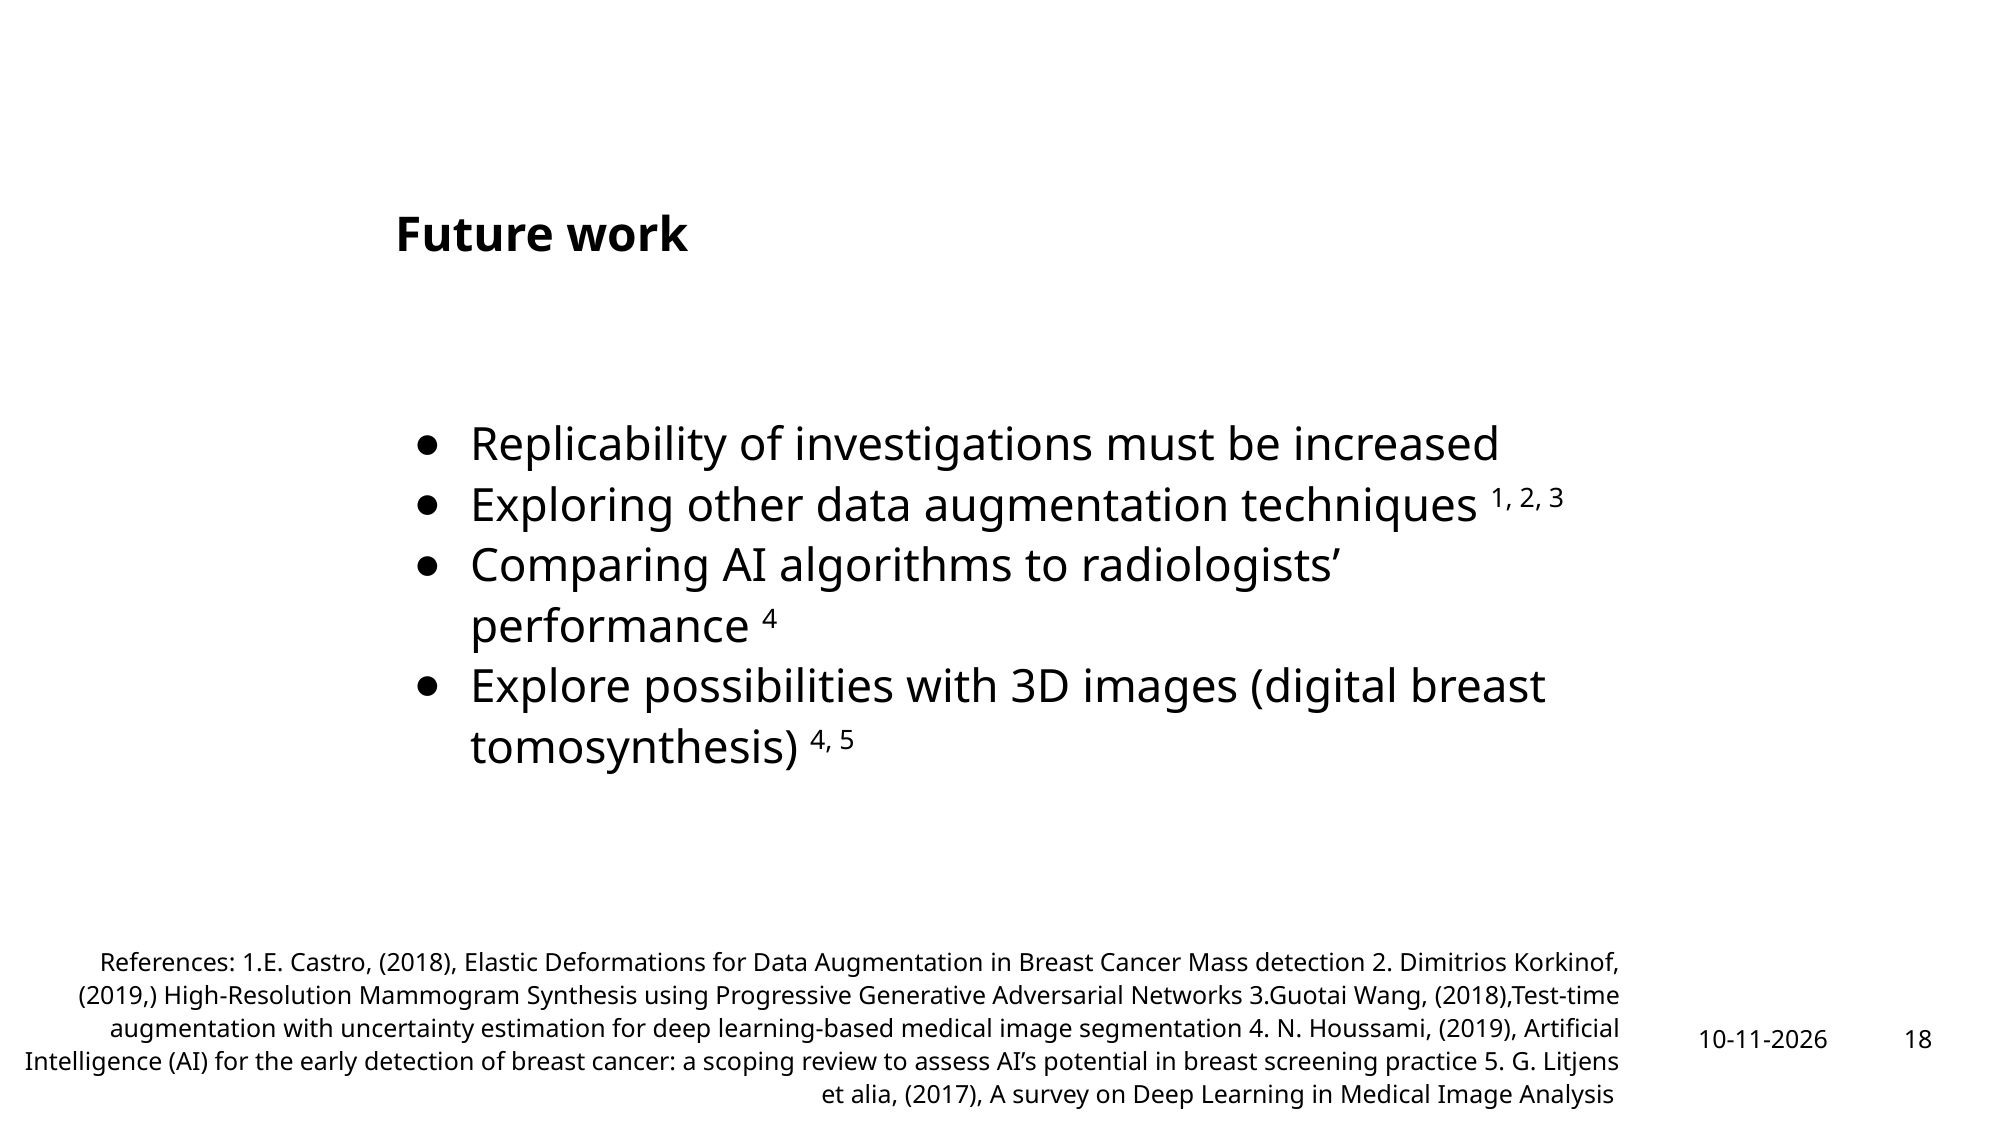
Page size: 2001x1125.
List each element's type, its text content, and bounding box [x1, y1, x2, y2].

slide_number 18 [1828, 1009, 1933, 1071]
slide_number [1690, 1010, 1829, 1071]
list References: 1.E. Castro, (2018), Elastic Deformations for Data Augmentation in Breast Cancer Mass detection 2. Dimitrios Korkinof, (2019,) High-Resolution Mammogram Synthesis using Progressive Generative Adversarial Networks 3.Guotai Wang, (2018),Test-time augmentation with uncertainty estimation for deep learning-based medical image segmentation 4. N. Houssami, (2019), Artificial Intelligence (AI) for the early detection of breast cancer: a scoping review to assess AI’s potential in breast screening practice 5. G. Litjens et alia, (2017), A survey on Deep Learning in Medical Image Analysis [18, 1009, 1623, 1076]
title Future work [380, 196, 1621, 401]
list Replicability of investigations must be increased Exploring other data augmentation techniques 1, 2, 3 Comparing AI algorithms to radiologists’ performance 4 Explore possibilities with 3D images (digital breast tomosynthesis) 4, 5 [380, 401, 1621, 967]
